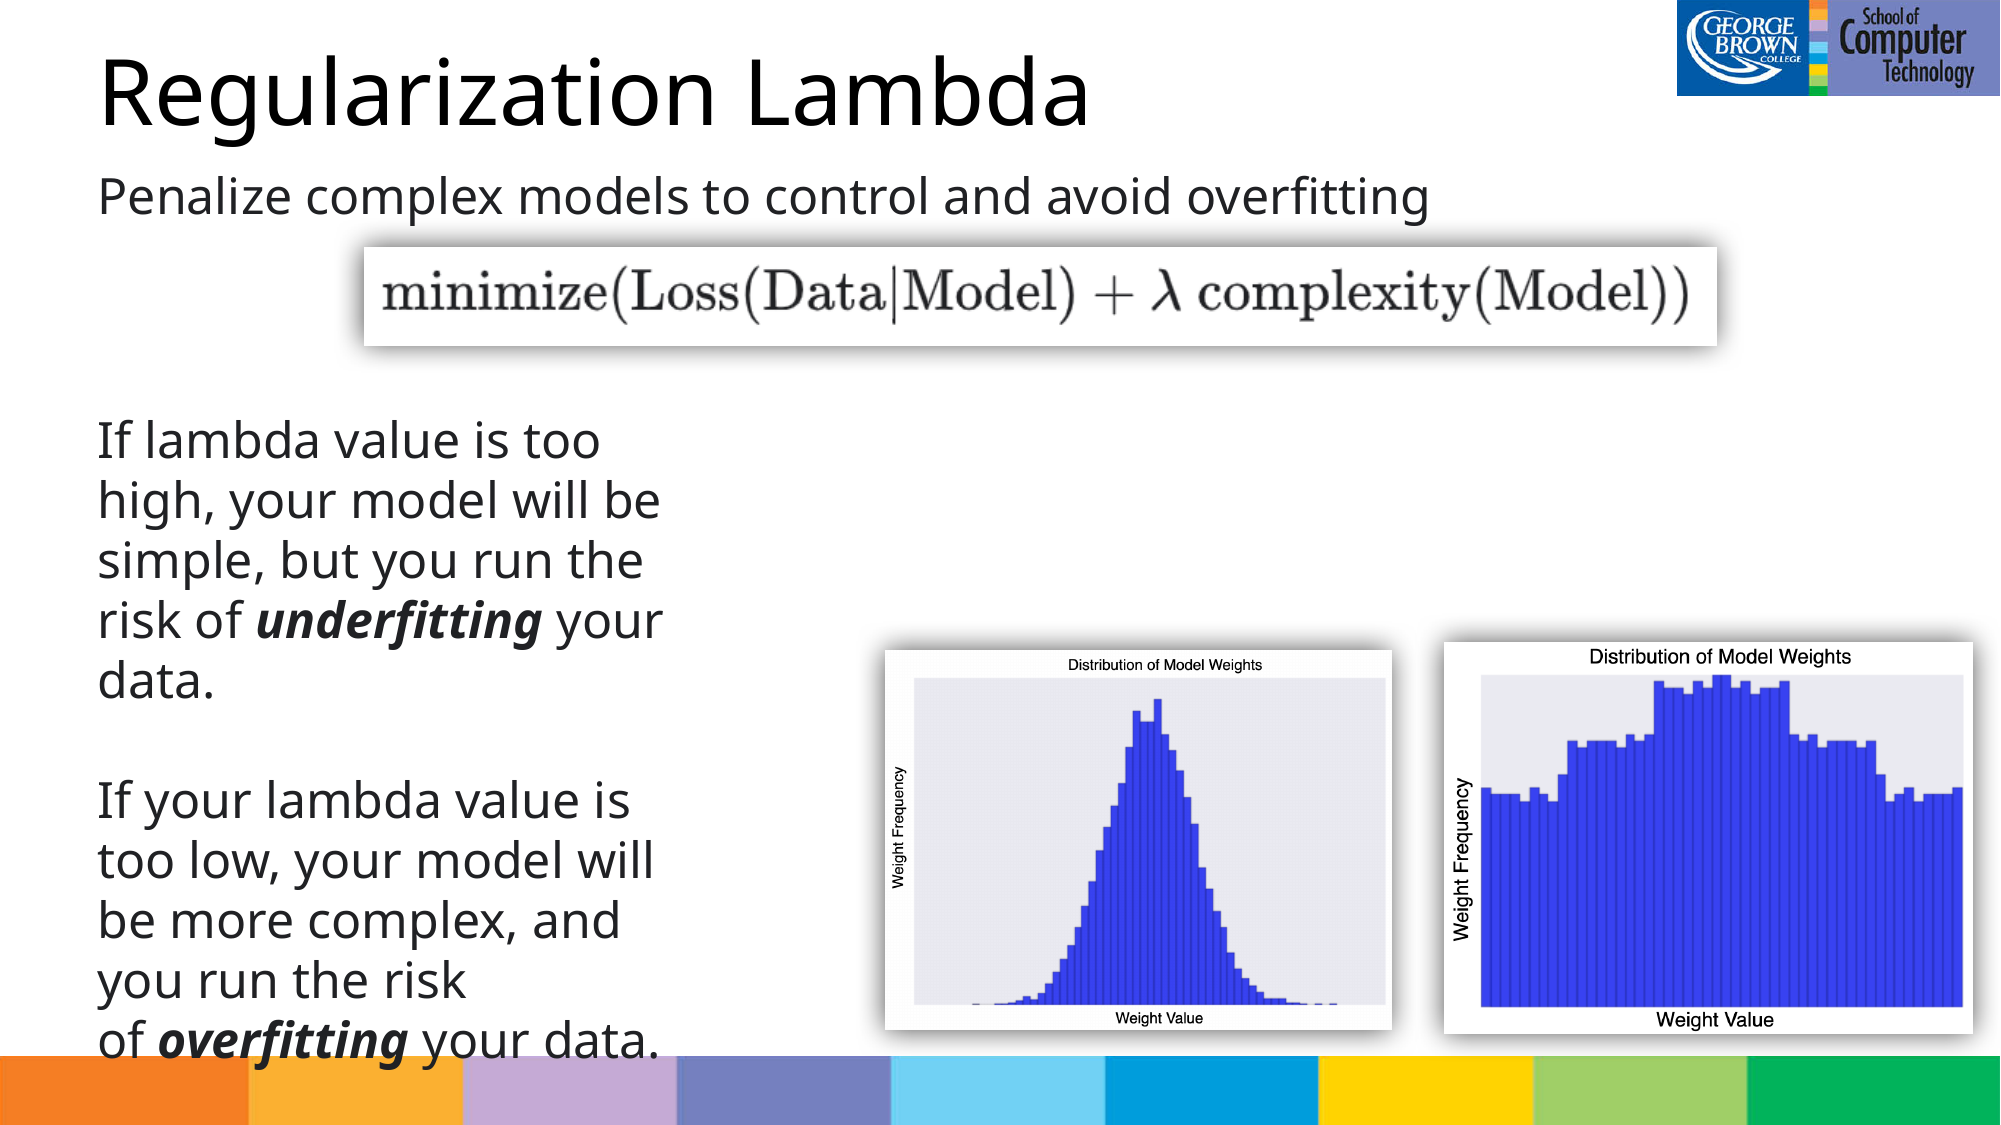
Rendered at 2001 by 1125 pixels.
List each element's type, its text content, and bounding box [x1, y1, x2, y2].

picture [885, 650, 1392, 1030]
text_box If lambda value is too high, your model will be simple, but you run the risk of underfitting your data. If your lambda value is too low, your model will be more complex, and you run the risk of overfitting your data. [82, 401, 717, 1056]
picture [1318, 1056, 2000, 1125]
text_box Penalize complex models to control and avoid overfitting [82, 157, 1490, 233]
picture [364, 247, 1717, 346]
picture [0, 1056, 1105, 1125]
picture [1677, 0, 2000, 96]
picture [1444, 642, 1973, 1034]
title Regularization Lambda [82, 0, 1808, 204]
